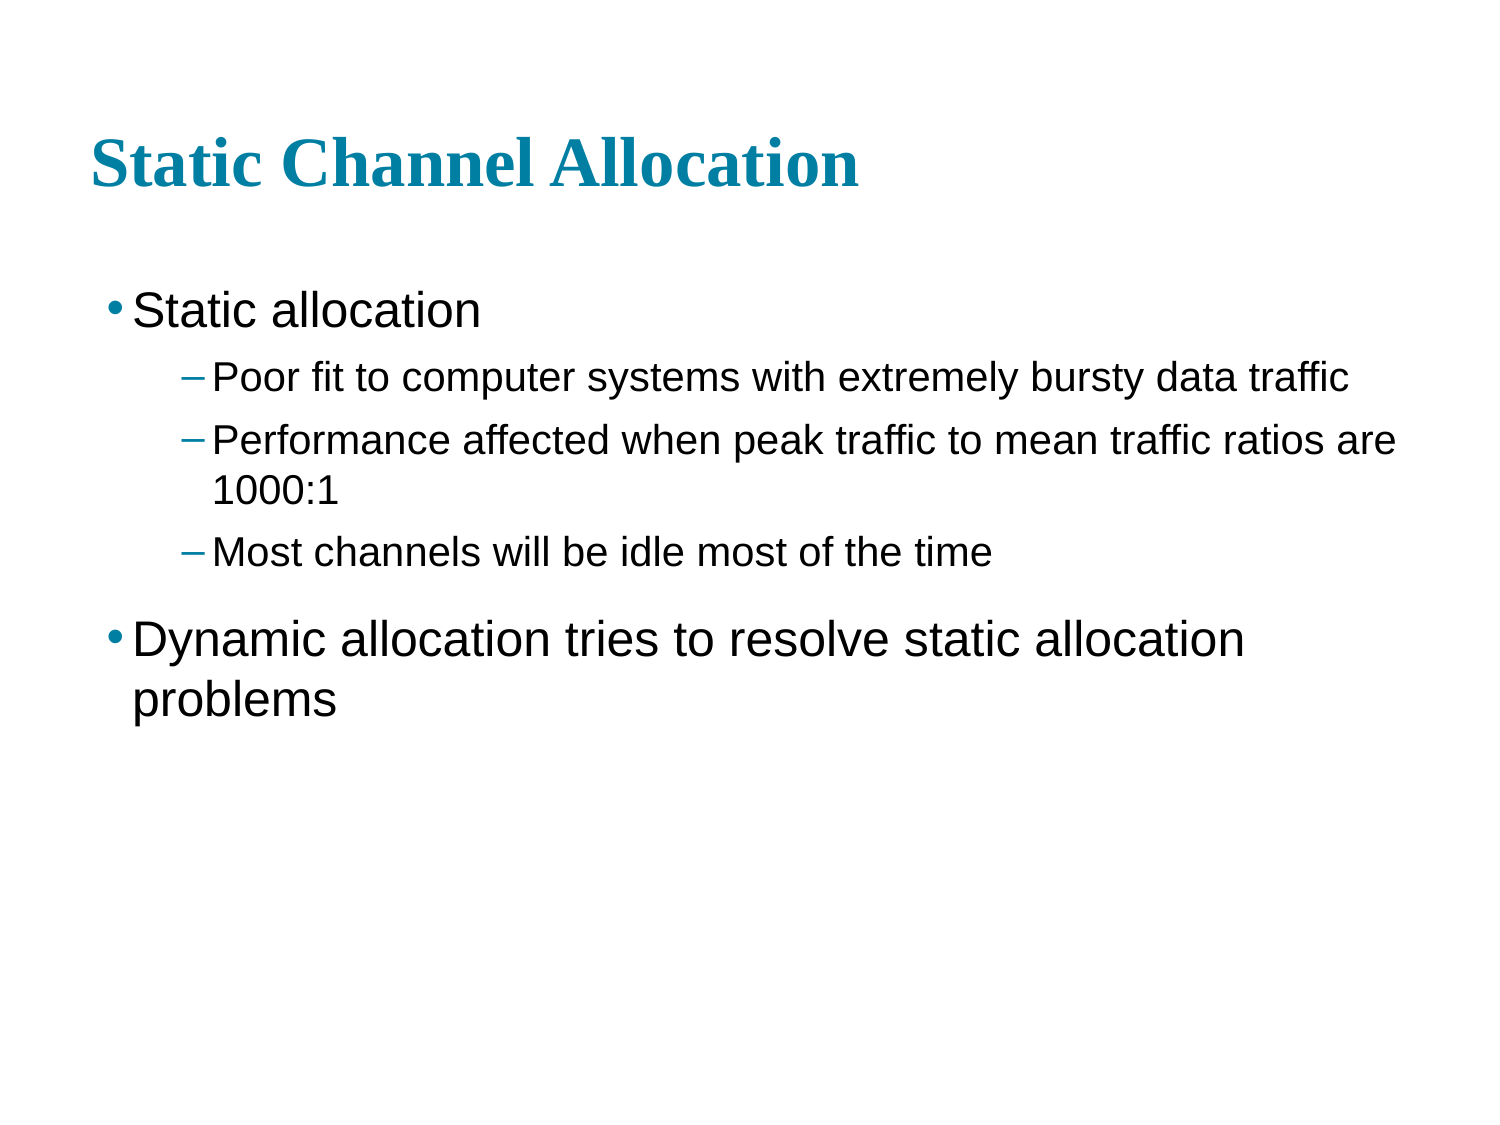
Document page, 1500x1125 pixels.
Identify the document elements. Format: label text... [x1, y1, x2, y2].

title Static Channel Allocation [75, 35, 1425, 216]
list Static allocation Poor fit to computer systems with extremely bursty data traffic Performance affected when peak traffic to mean traffic ratios are 1000:1 Most channels will be idle most of the time Dynamic allocation tries to resolve static allocation problems [75, 262, 1425, 1005]
